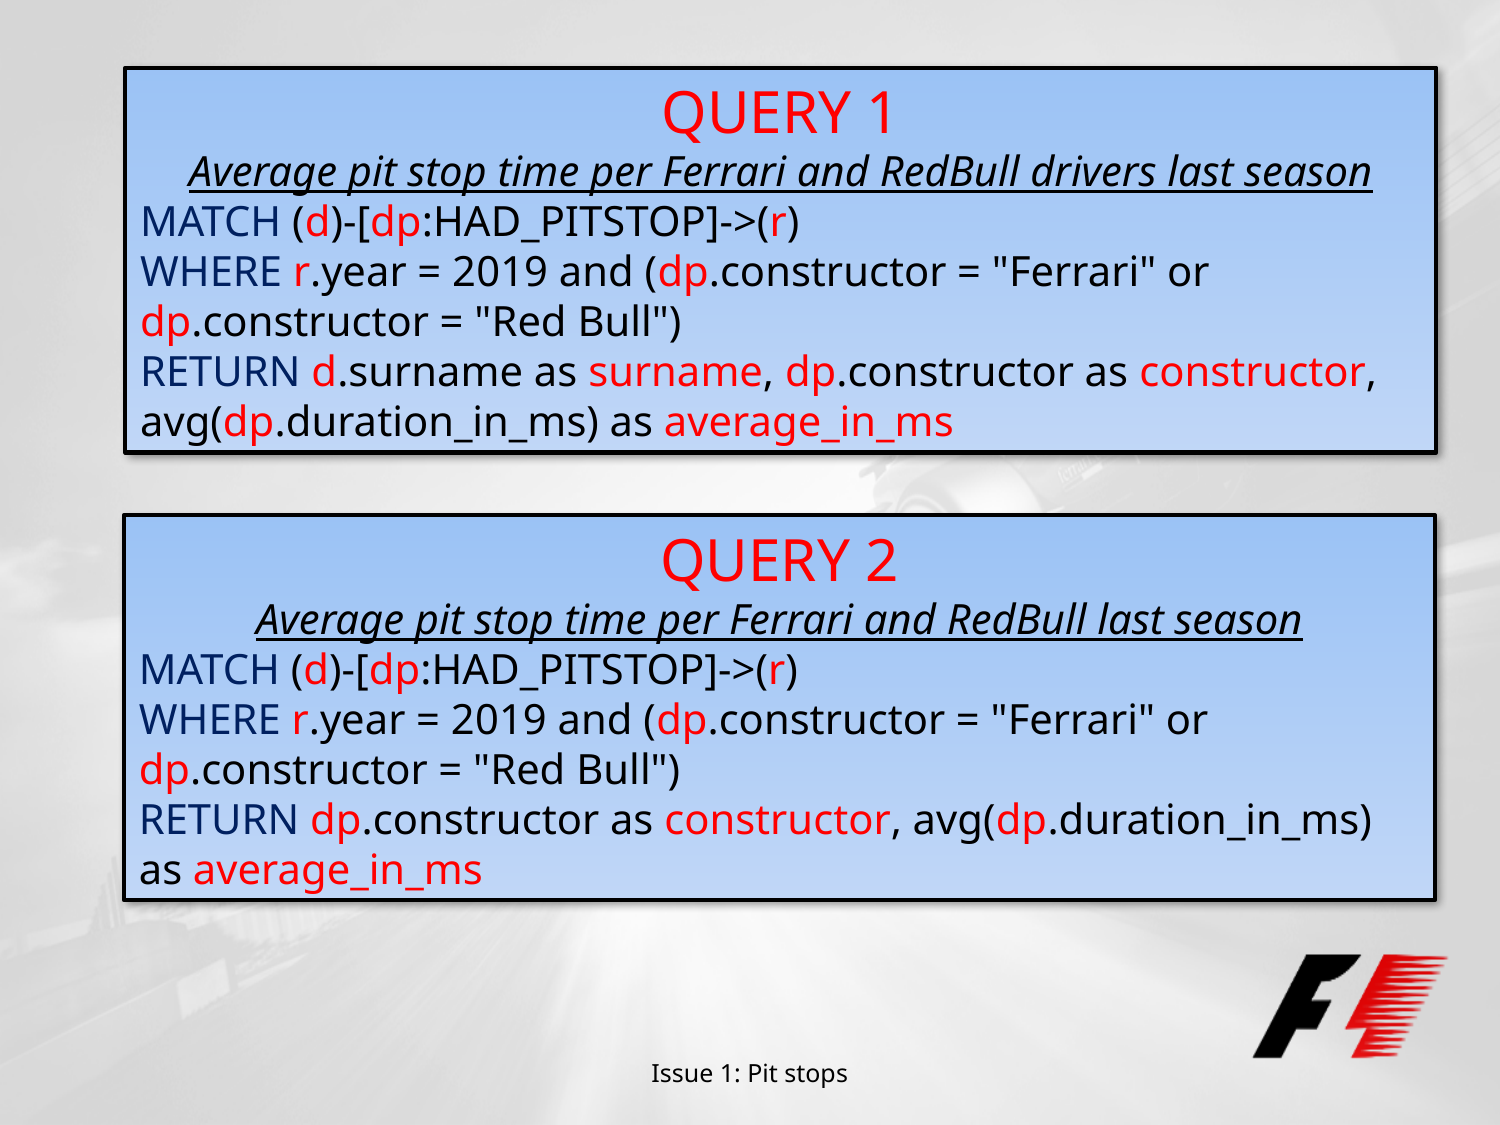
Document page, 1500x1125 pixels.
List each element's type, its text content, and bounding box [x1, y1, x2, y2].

text_box QUERY 2 Average pit stop time per Ferrari and RedBull last season MATCH (d)-[dp:HAD_PITSTOP]->(r) WHERE r.year = 2019 and (dp.constructor = "Ferrari" or dp.constructor = "Red Bull") RETURN dp.constructor as constructor, avg(dp.duration_in_ms) as average_in_ms [123, 515, 1435, 901]
text_box QUERY 1 Average pit stop time per Ferrari and RedBull drivers last season MATCH (d)-[dp:HAD_PITSTOP]->(r) WHERE r.year = 2019 and (dp.constructor = "Ferrari" or dp.constructor = "Red Bull") RETURN d.surname as surname, dp.constructor as constructor, avg(dp.duration_in_ms) as average_in_ms [125, 67, 1437, 453]
picture [0, 0, 1500, 1125]
footer Issue 1: Pit stops [496, 1042, 1004, 1103]
